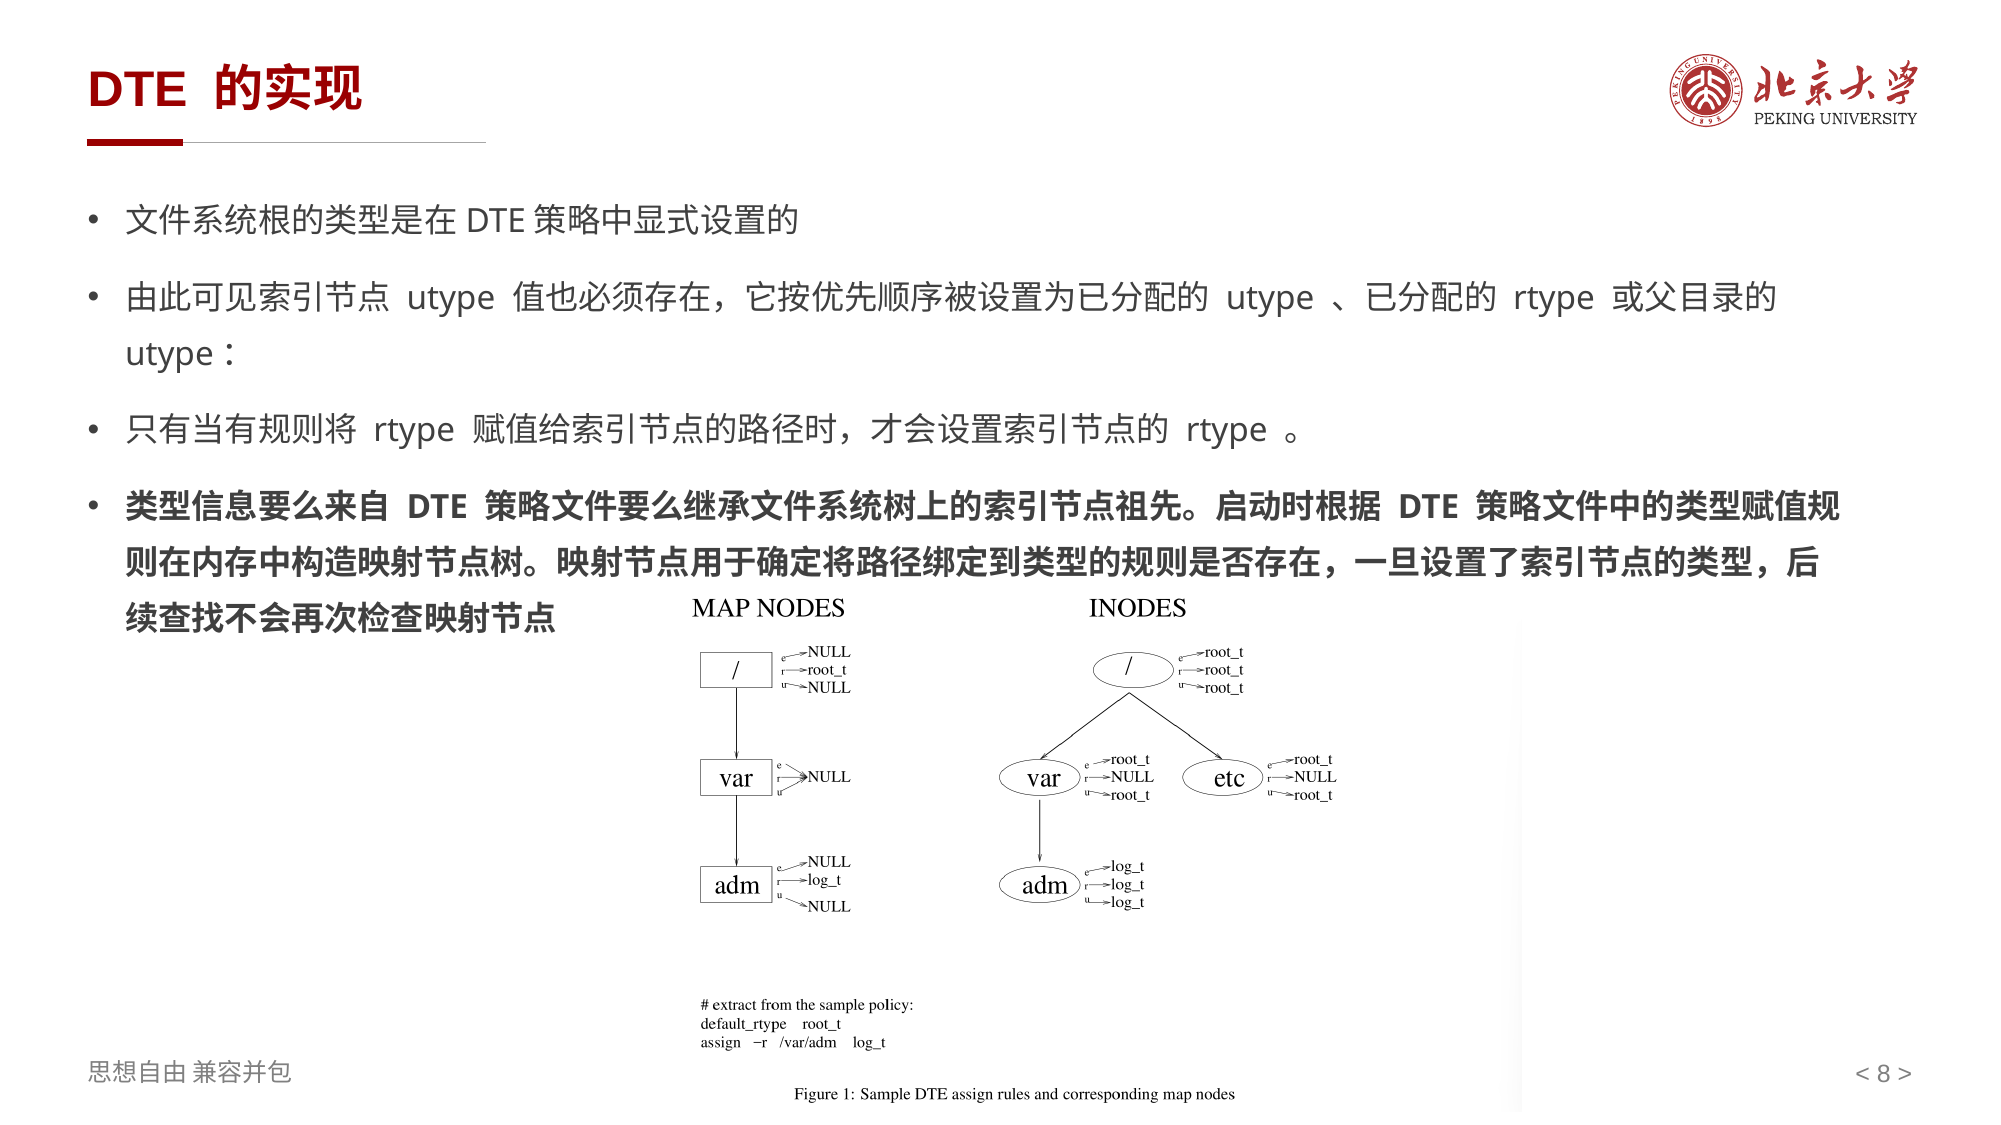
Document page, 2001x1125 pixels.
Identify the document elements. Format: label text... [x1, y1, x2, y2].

slide_number < > [1522, 1048, 1928, 1097]
list 文件系统根的类型是在DTE策略中显式设置的 由此可见索引节点 utype 值也必须存在，它按优先顺序被设置为已分配的 utype 、已分配的 rtype 或父目录的 utype： 只有当有规则将 rtype 赋值给索引节点的路径时，才会设置索引节点的 rtype 。 类型信息要么来自 DTE 策略文件要么继承文件系统树上的索引节点祖先。启动时根据 DTE 策略文件中的类型赋值规则在内存中构造映射节点树。映射节点用于确定将路径绑定到类型的规则是否存在，一旦设置了索引节点的类型，后续查找不会再次检查映射节点 [72, 155, 1865, 1033]
title DTE 的实现 [72, 39, 1559, 142]
picture [599, 594, 1522, 1112]
